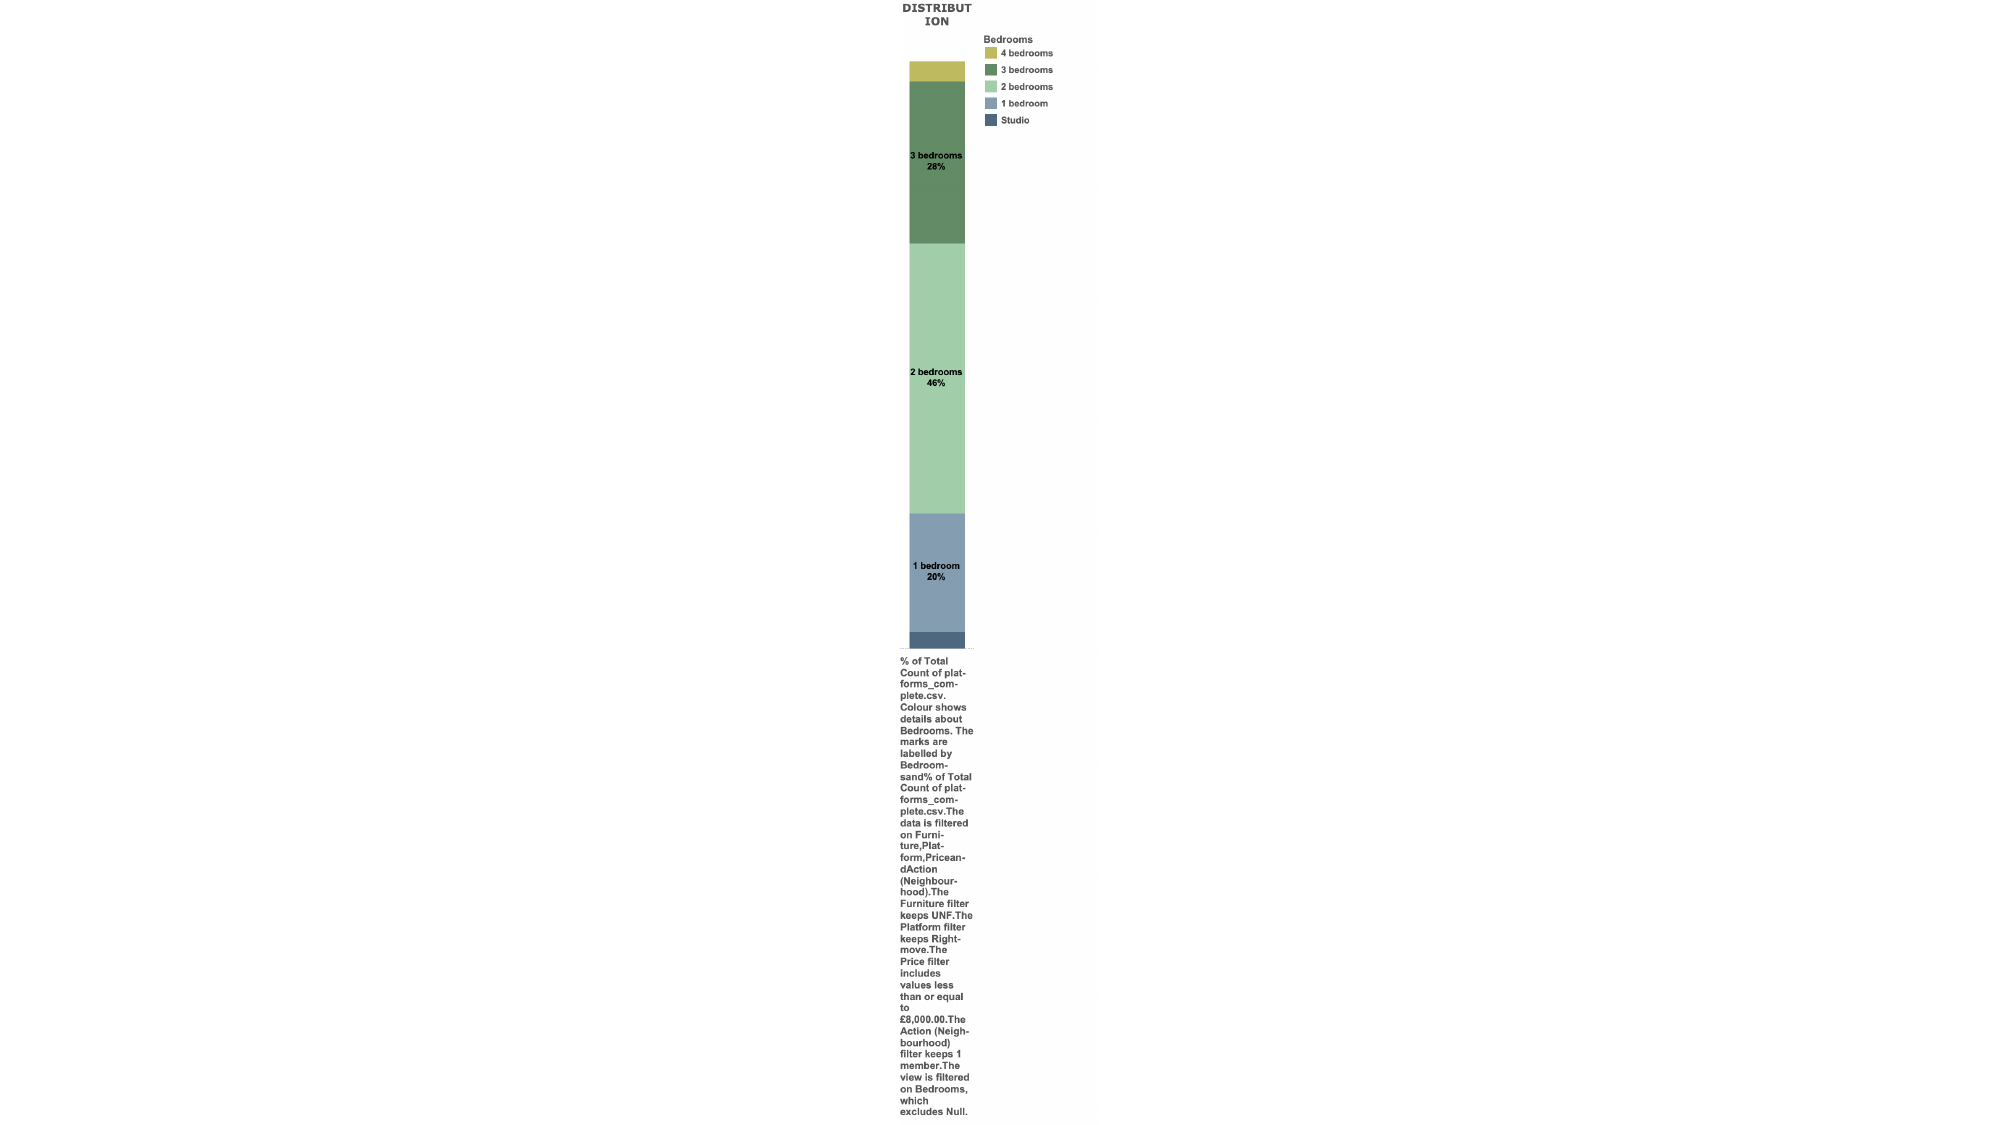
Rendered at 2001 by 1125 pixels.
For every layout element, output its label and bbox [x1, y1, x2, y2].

picture [900, 0, 1100, 1125]
